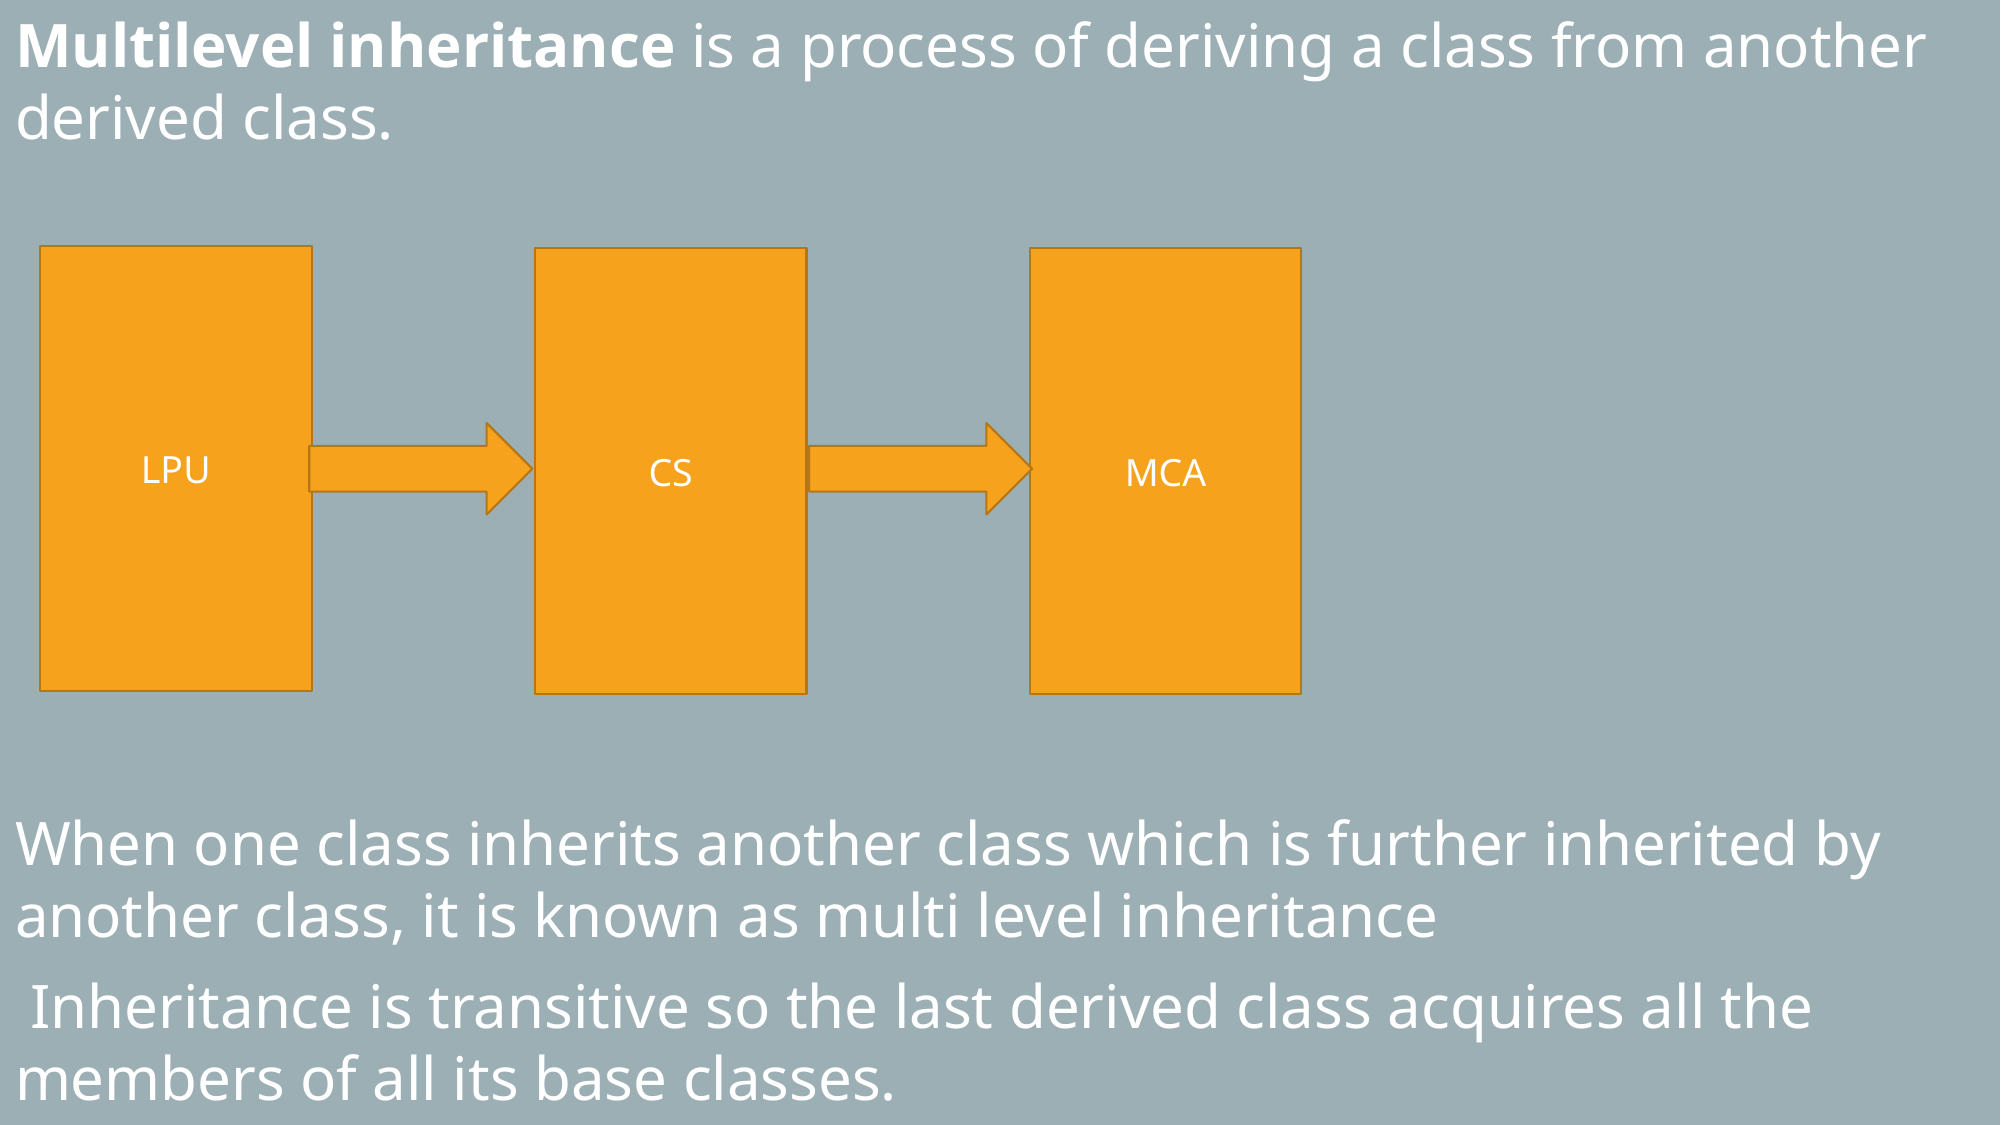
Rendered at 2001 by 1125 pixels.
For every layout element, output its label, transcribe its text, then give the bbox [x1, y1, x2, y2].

text_box [808, 422, 1033, 516]
text_box LPU [39, 245, 313, 692]
text_box MCA [1029, 247, 1302, 695]
text_box CS [534, 247, 808, 695]
text_box [308, 422, 534, 516]
subtitle Multilevel inheritance is a process of deriving a class from another derived class. When one class inherits another class which is further inherited by another class, it is known as multi level inheritance Inheritance is transitive so the last derived class acquires all the members of all its base classes. [0, 0, 1966, 1125]
